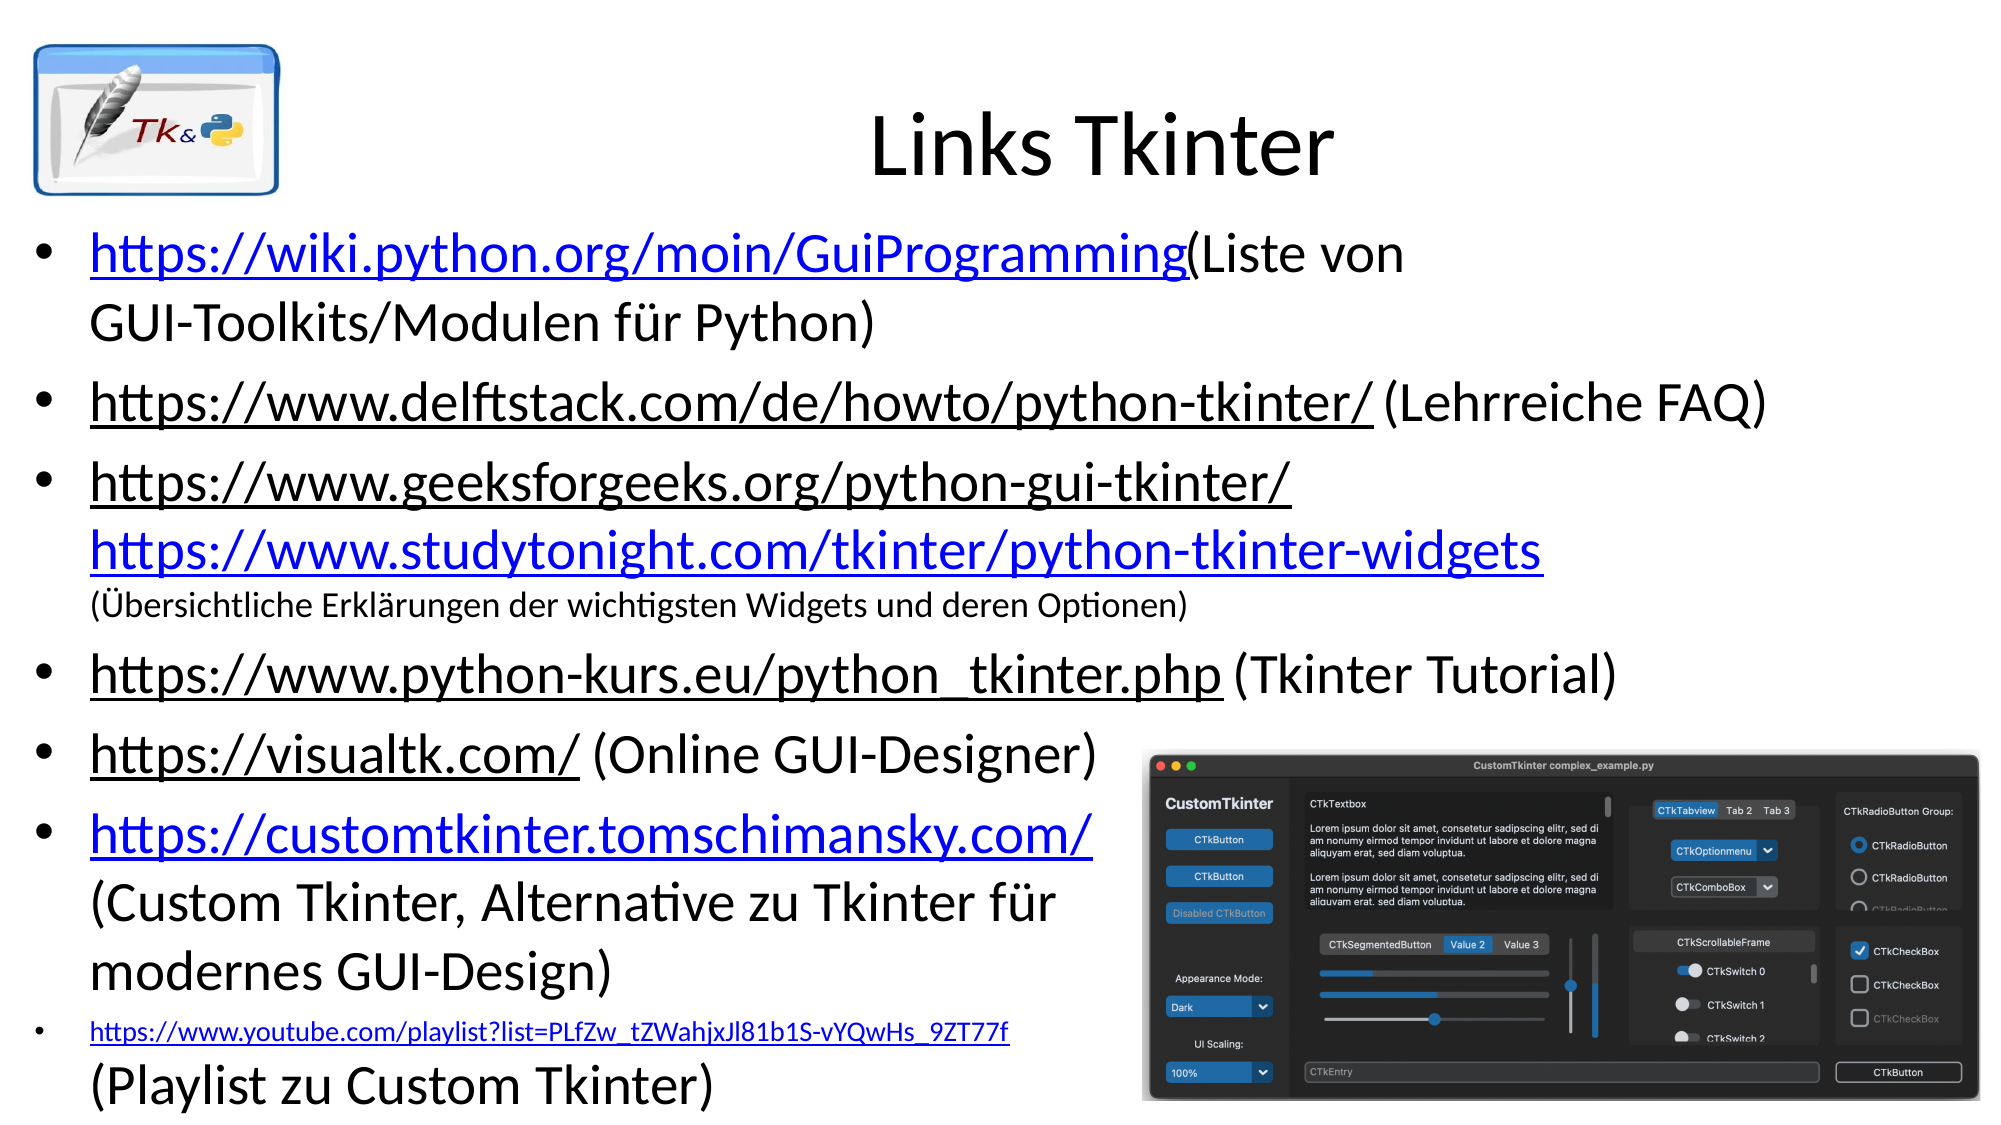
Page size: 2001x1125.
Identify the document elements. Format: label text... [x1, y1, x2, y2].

title Links Tkinter [307, 45, 1900, 208]
picture [23, 40, 292, 200]
list https://wiki.python.org/moin/GuiProgramming (Liste von GUI-Toolkits/Modulen für Python) https://www.delftstack.com/de/howto/python-tkinter/ (Lehrreiche FAQ) https://www.geeksforgeeks.org/python-gui-tkinter/ https://www.studytonight.com/tkinter/python-tkinter-widgets (Übersichtliche Erklärungen der wichtigsten Widgets und deren Optionen) https://www.python-kurs.eu/python_tkinter.php (Tkinter Tutorial) https://visualtk.com/ (Online GUI-Designer) https://customtkinter.tomschimansky.com/ (Custom Tkinter, Alternative zu Tkinter für modernes GUI-Design) https://www.youtube.com/playlist?list=PLfZw_tZWahjxJl81b1S-vYQwHs_9ZT77f (Playlist zu Custom Tkinter) [19, 208, 1922, 1125]
picture [1141, 749, 1981, 1101]
